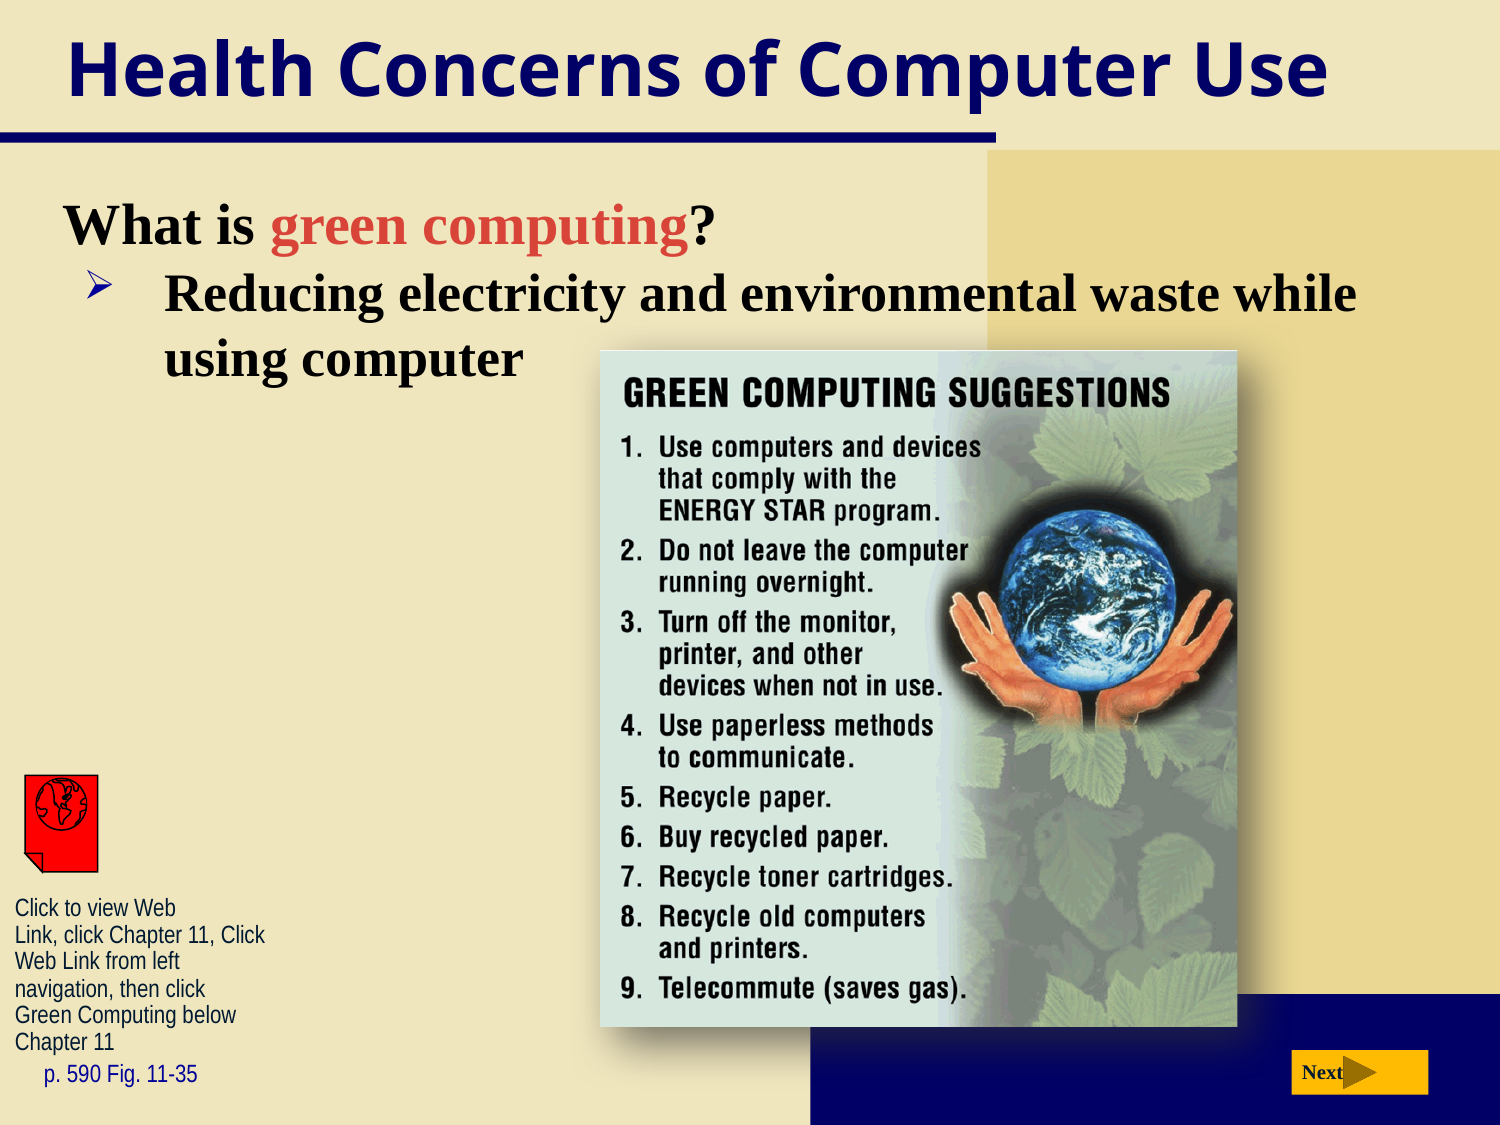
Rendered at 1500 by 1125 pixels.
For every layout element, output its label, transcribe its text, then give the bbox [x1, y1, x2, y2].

title Health Concerns of Computer Use [49, 0, 1459, 133]
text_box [0, 774, 326, 988]
list What is green computing? [47, 178, 1457, 301]
text_box p. 590 Fig. 11-35 [29, 1050, 284, 1095]
text_box Reducing electricity and environmental waste while using computer [49, 249, 1459, 509]
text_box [1286, 1049, 1429, 1095]
picture [599, 349, 1238, 1028]
